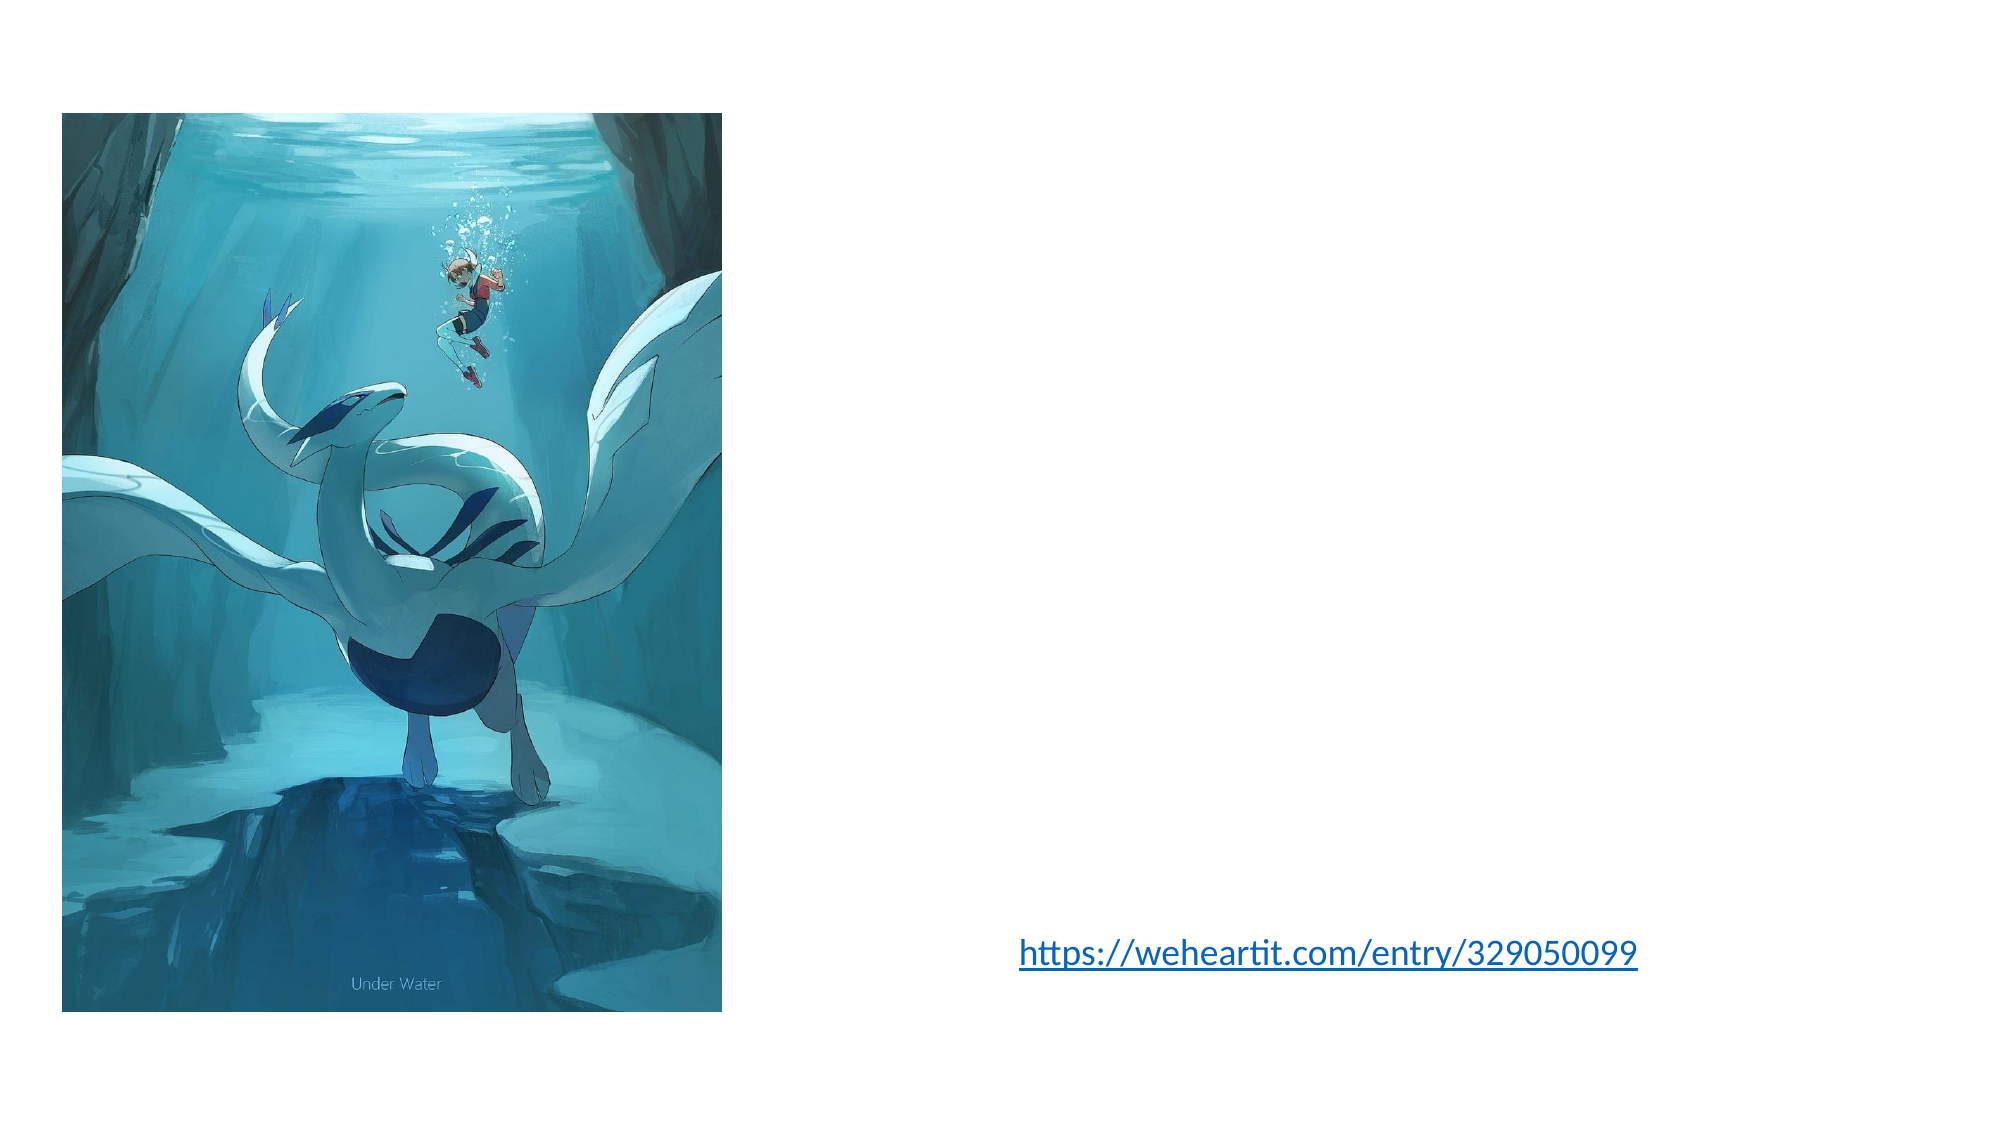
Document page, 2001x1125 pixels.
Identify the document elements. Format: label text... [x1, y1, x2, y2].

text_box https://weheartit.com/entry/329050099 [1003, 920, 1653, 981]
picture [62, 113, 722, 1012]
